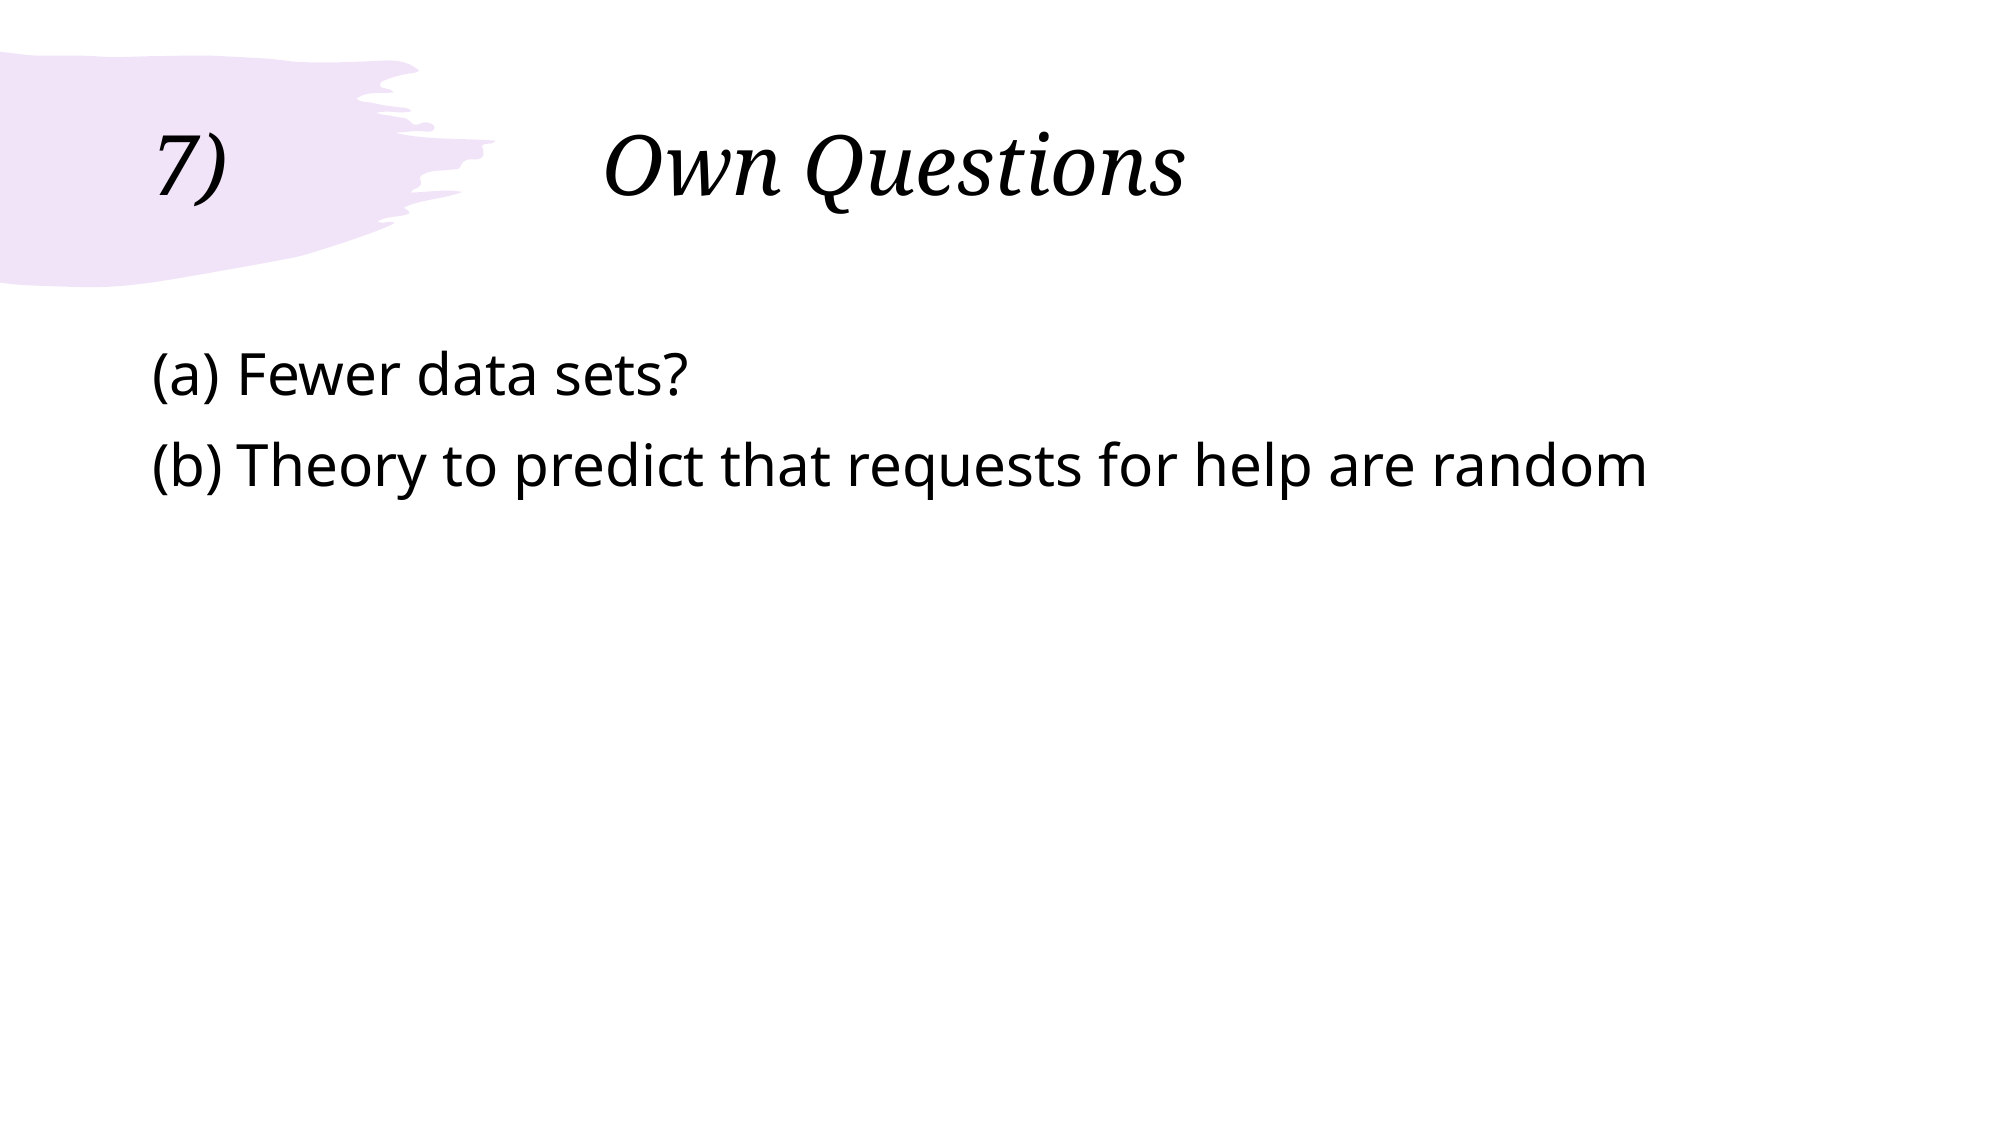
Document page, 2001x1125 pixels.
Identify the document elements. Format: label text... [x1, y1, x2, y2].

list Fewer data sets? Theory to predict that requests for help are random [137, 329, 1863, 1013]
title 7) Own Questions [137, 59, 1863, 278]
